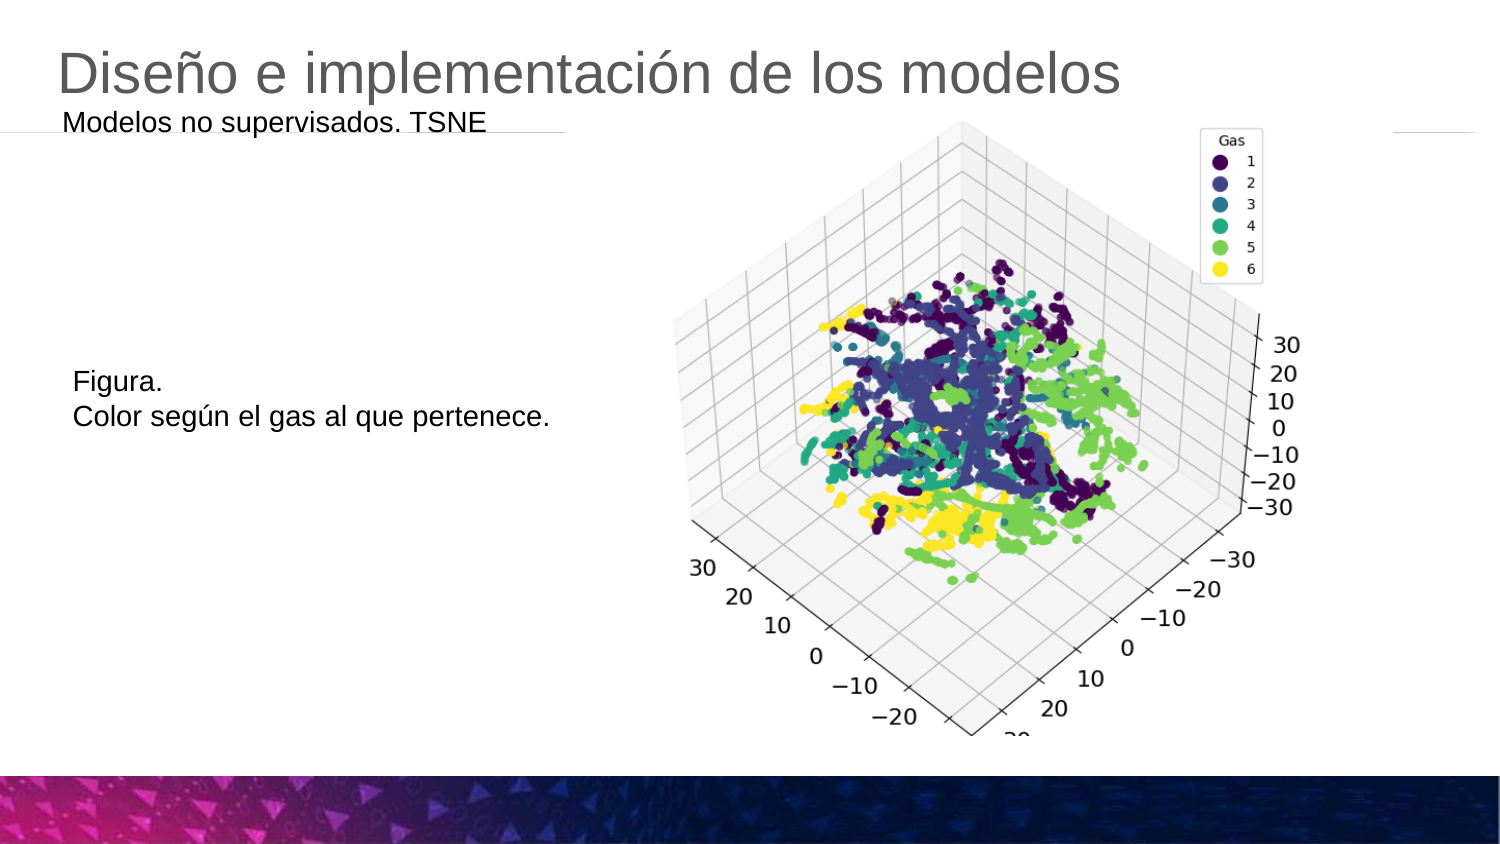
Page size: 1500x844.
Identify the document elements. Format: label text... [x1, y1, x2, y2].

title Diseño e implementación de los modelos [57, 12, 1442, 122]
picture [0, 776, 1500, 844]
text_box Figura. Color según el gas al que pertenece. [57, 355, 559, 440]
text_box Modelos no supervisados. TSNE [47, 95, 888, 146]
picture [564, 120, 1393, 736]
